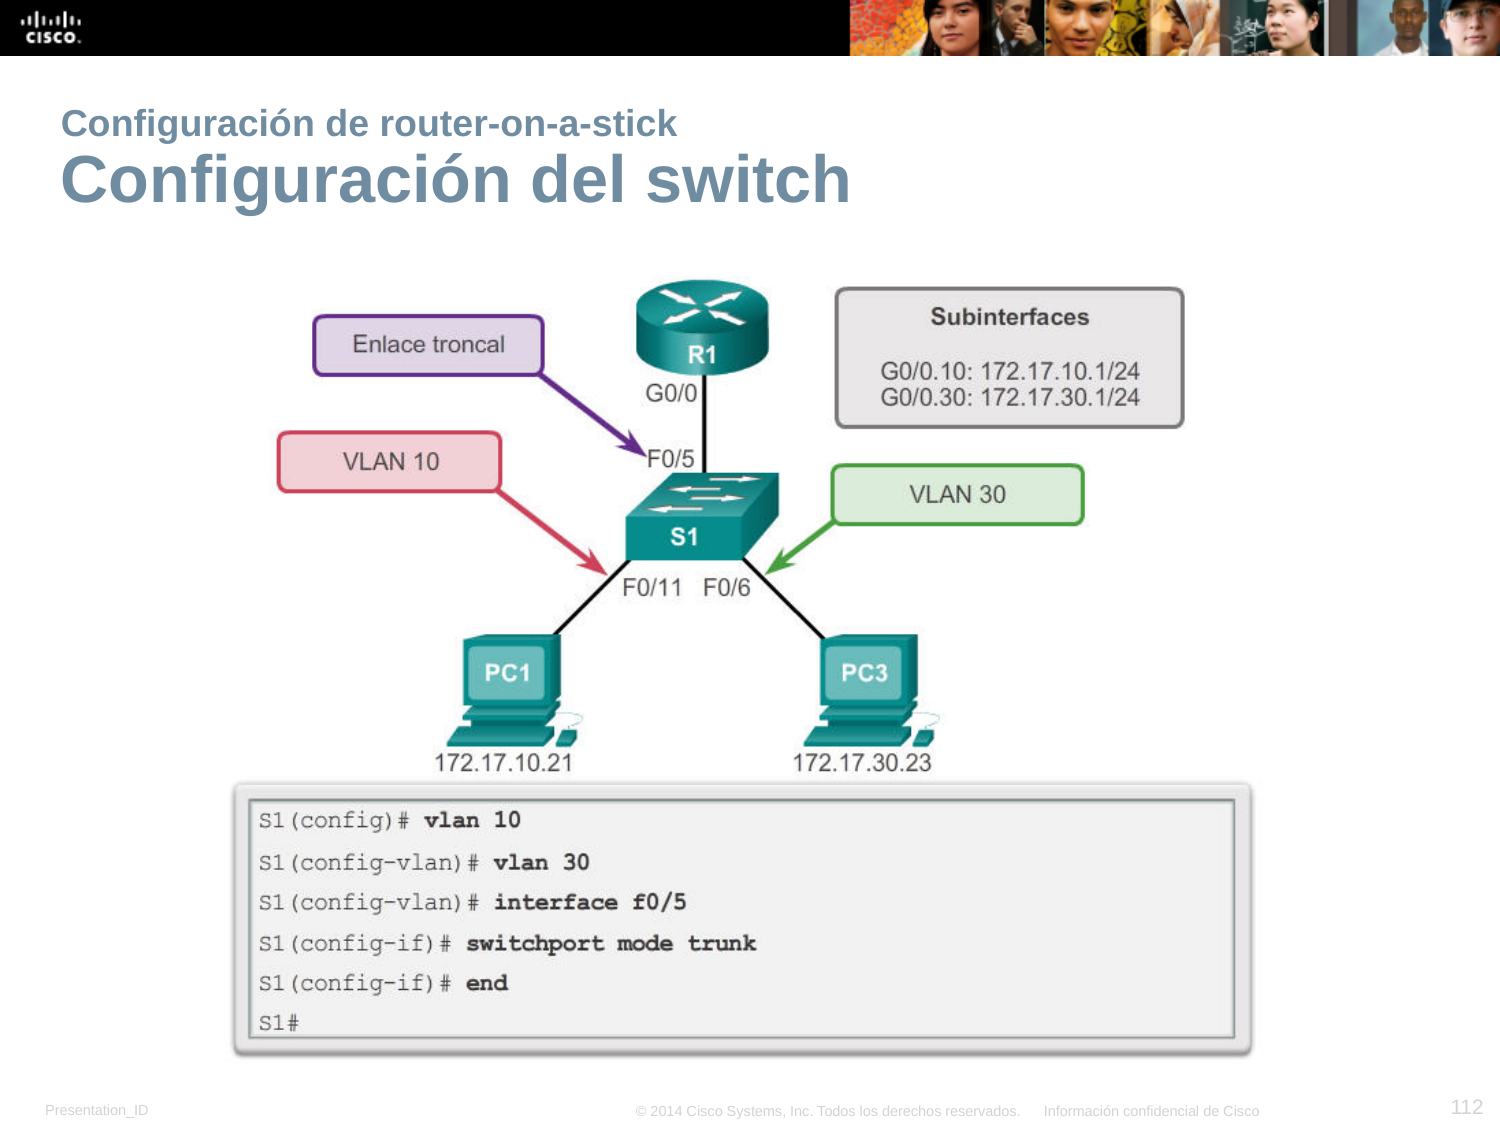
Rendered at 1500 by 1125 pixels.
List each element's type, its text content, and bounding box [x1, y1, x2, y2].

picture [0, 0, 1500, 56]
picture [202, 243, 1298, 1079]
title Configuración de router-on-a-stick Configuración del switch [47, 85, 1384, 224]
